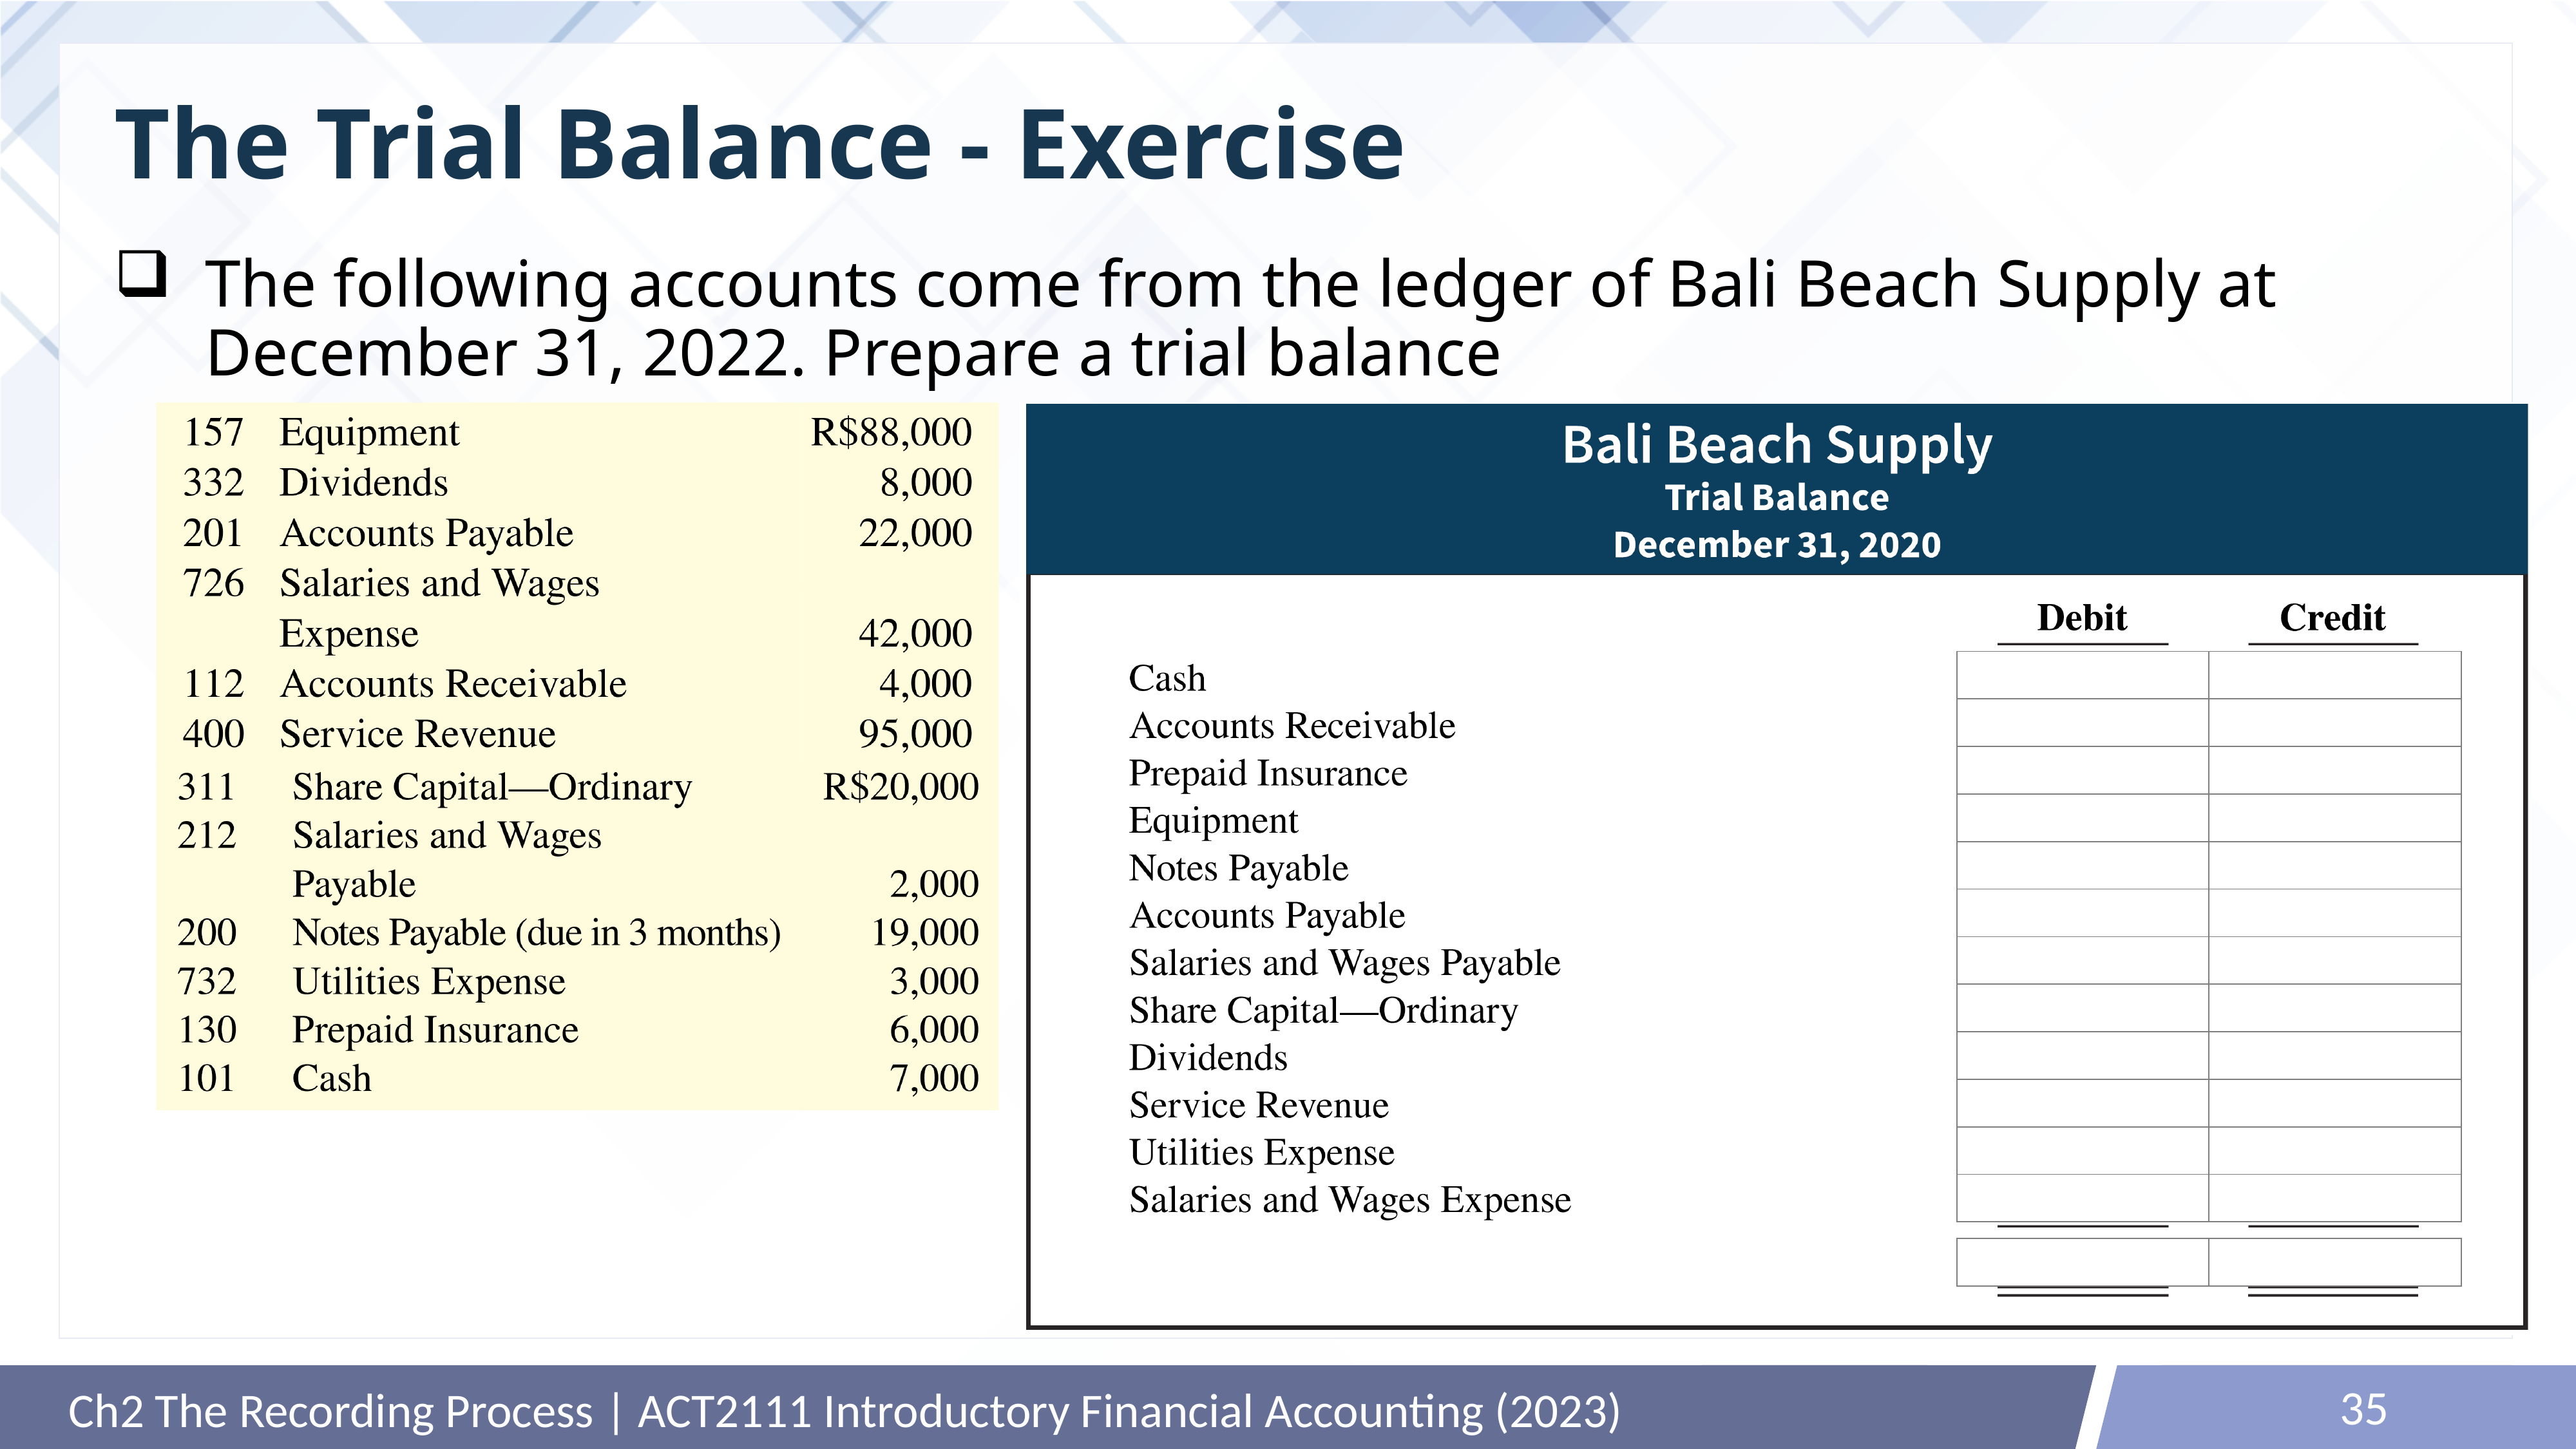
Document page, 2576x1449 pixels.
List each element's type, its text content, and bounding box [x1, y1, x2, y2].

picture [3, 2, 2574, 1367]
list The following accounts come from the ledger of Bali Beach Supply at December 31, 2022. Prepare a trial balance [104, 246, 2509, 1307]
footer Ch2 The Recording Process | ACT2111 Introductory Financial Accounting (2023) [59, 1367, 2050, 1449]
picture [2075, 1444, 2097, 1449]
title The Trial Balance - Exercise [104, 77, 2461, 218]
slide_number 35 [1819, 1367, 2399, 1444]
